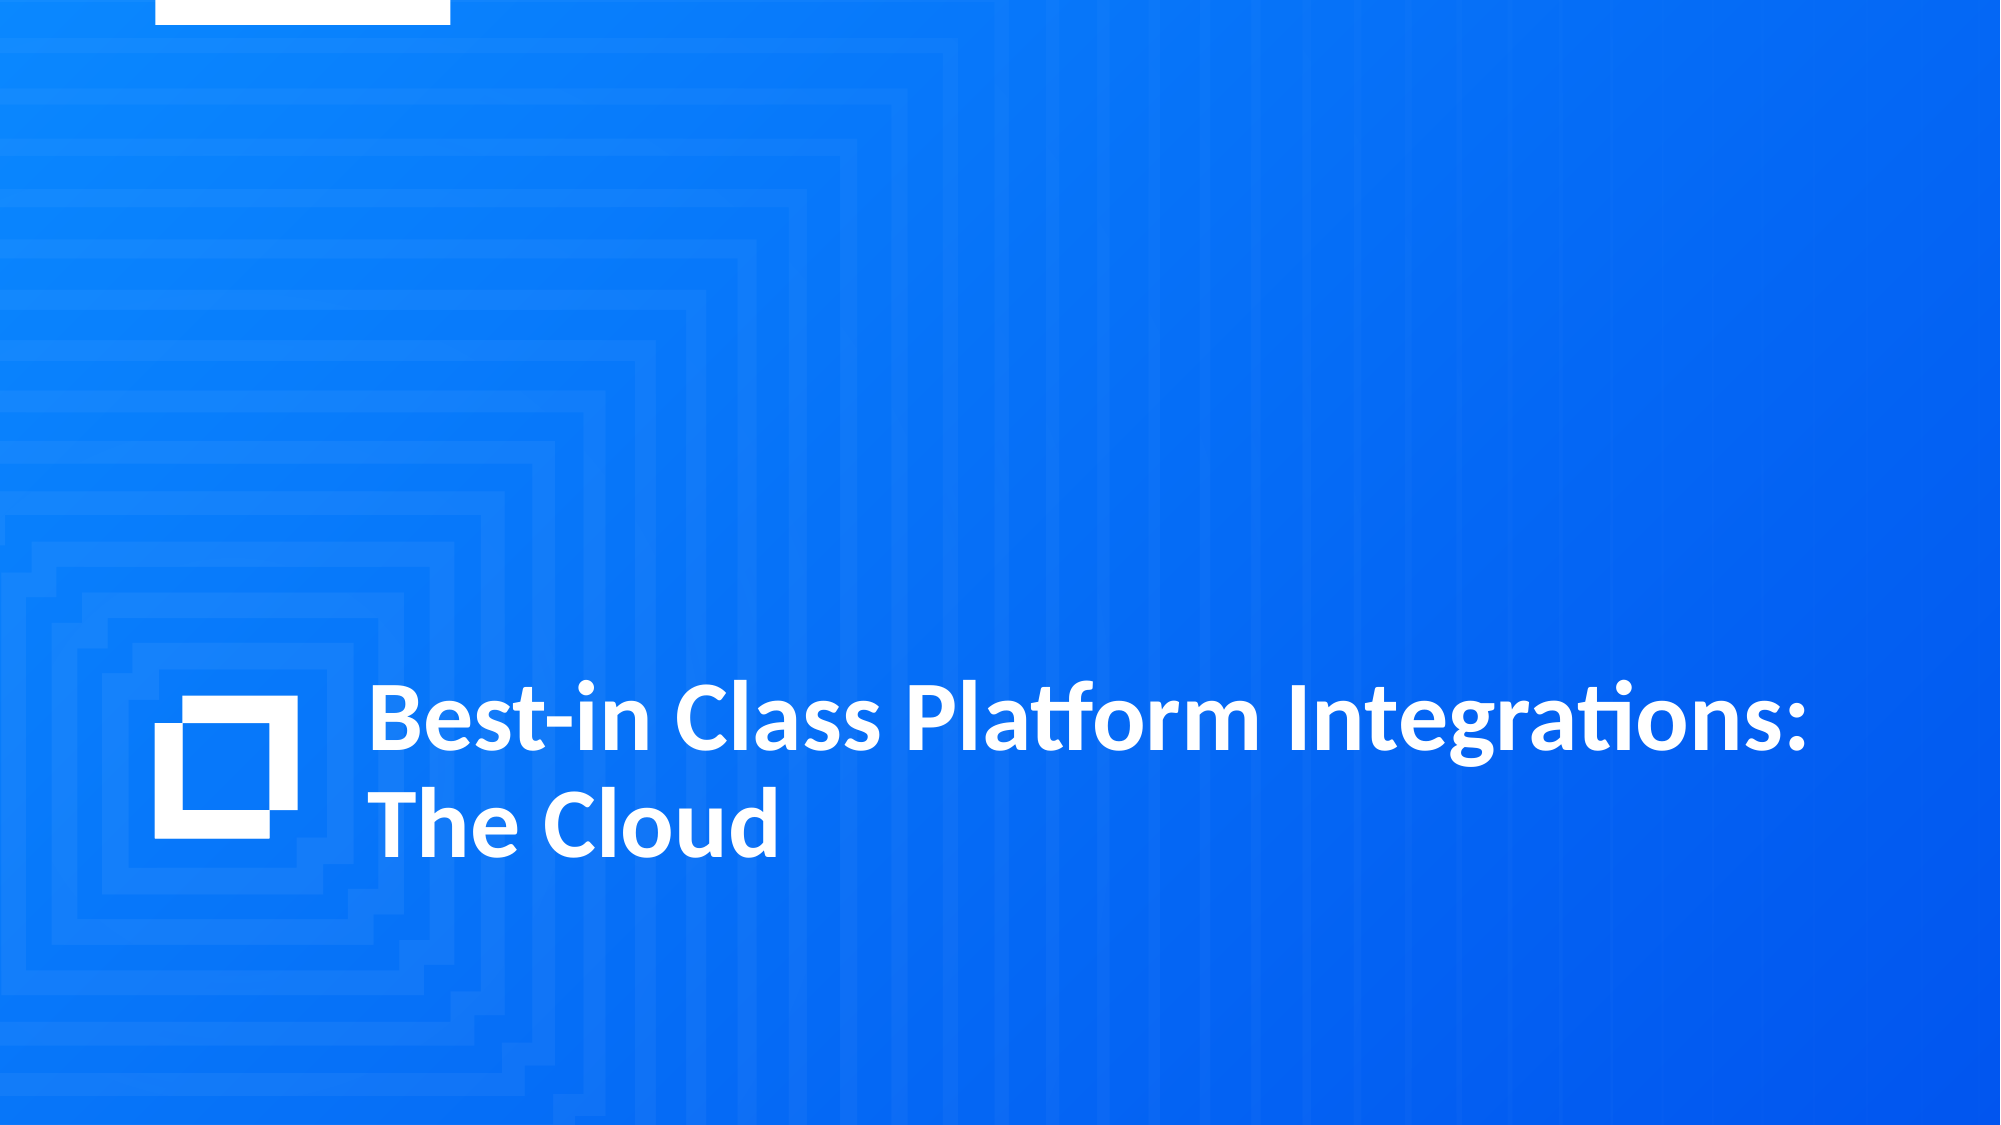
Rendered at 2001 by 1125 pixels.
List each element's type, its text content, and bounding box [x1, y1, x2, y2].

title Best-in Class Platform Integrations: The Cloud [352, 618, 1847, 926]
